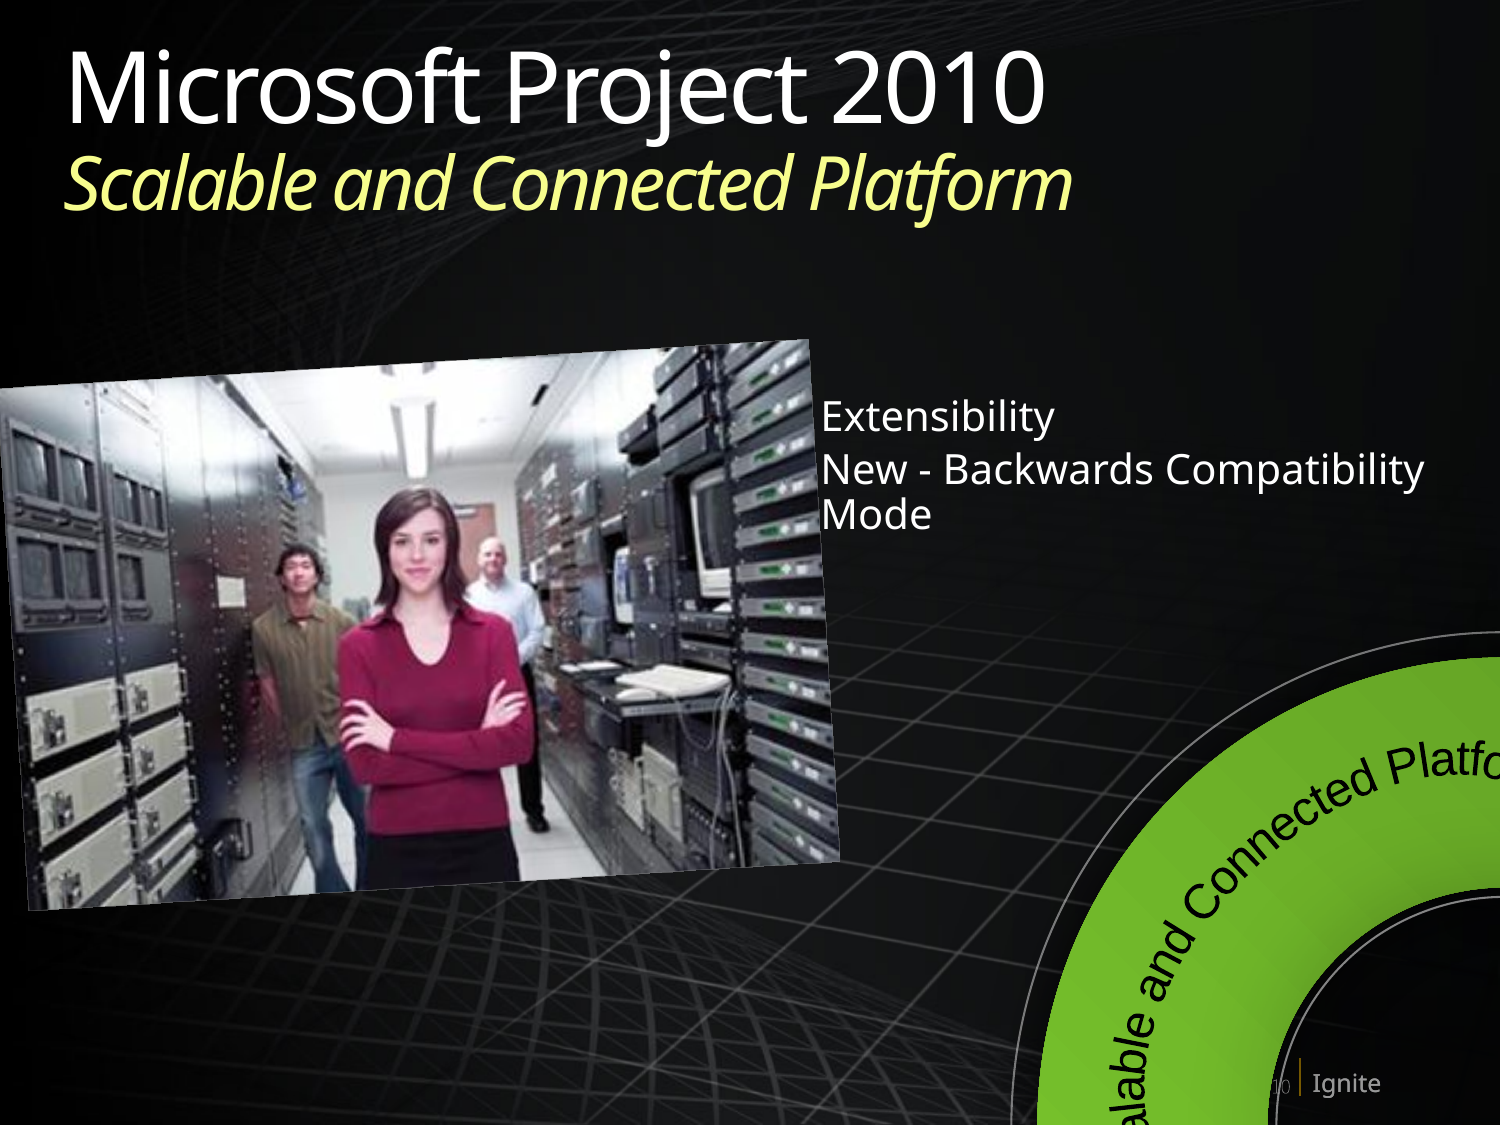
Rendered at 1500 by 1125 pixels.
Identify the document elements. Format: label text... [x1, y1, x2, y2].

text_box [1011, 631, 1500, 1125]
title Microsoft Project 2010 Scalable and Connected Platform [63, 37, 1436, 229]
picture [0, 0, 1500, 1125]
